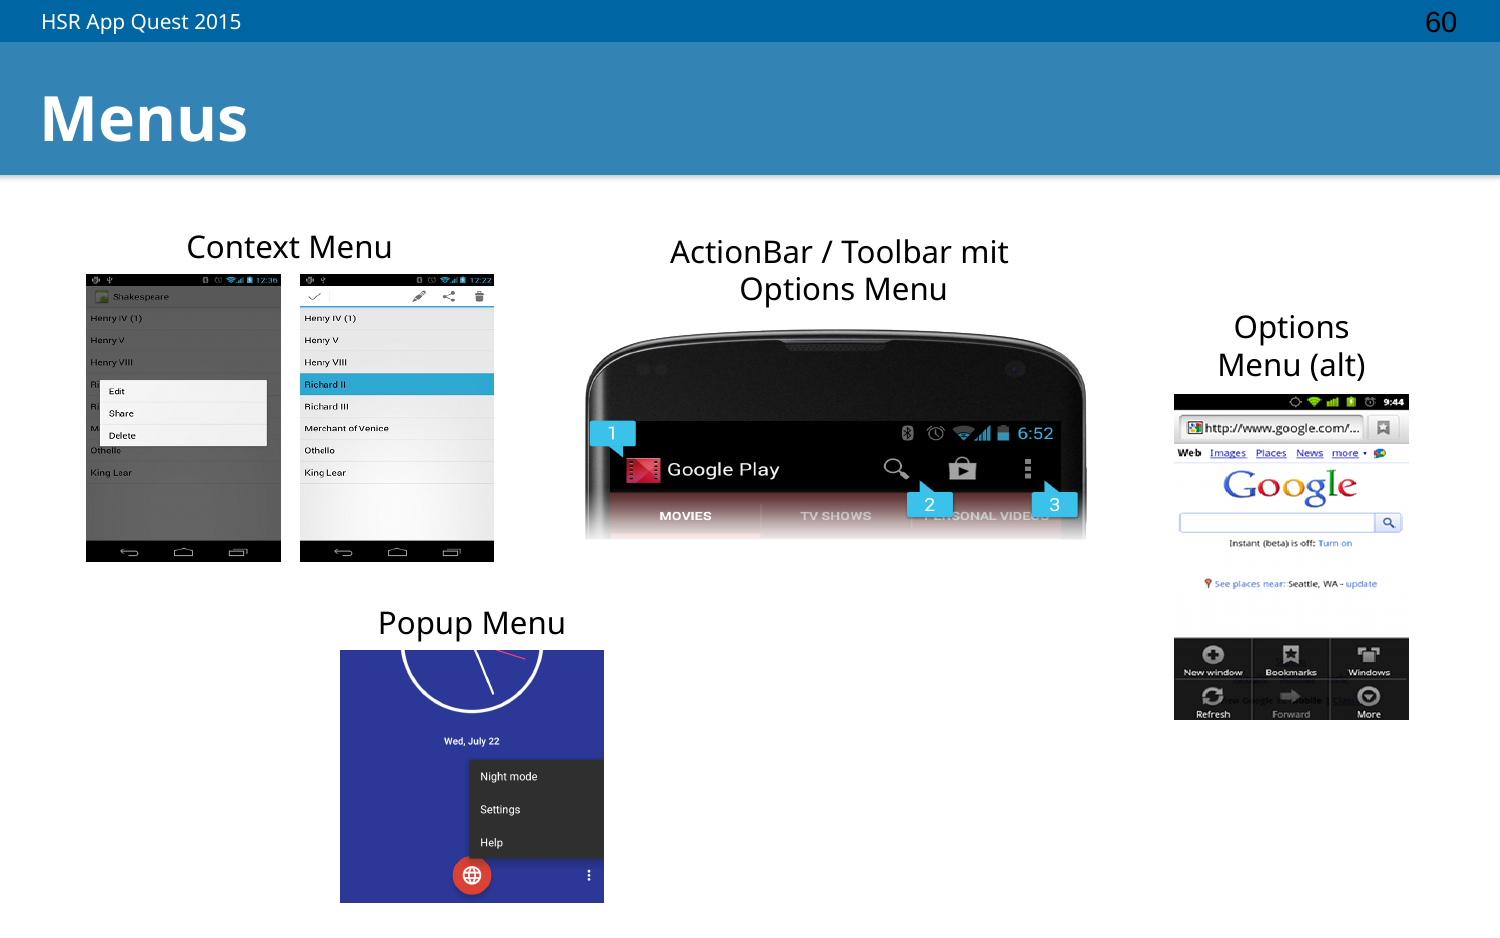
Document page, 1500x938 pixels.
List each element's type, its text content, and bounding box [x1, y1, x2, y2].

slide_number ‹#› [1410, 0, 1500, 42]
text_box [171, 587, 773, 903]
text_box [1172, 292, 1411, 720]
title Menus [24, 42, 1491, 169]
picture [0, 0, 1500, 938]
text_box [0, 211, 590, 562]
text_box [583, 216, 1103, 541]
